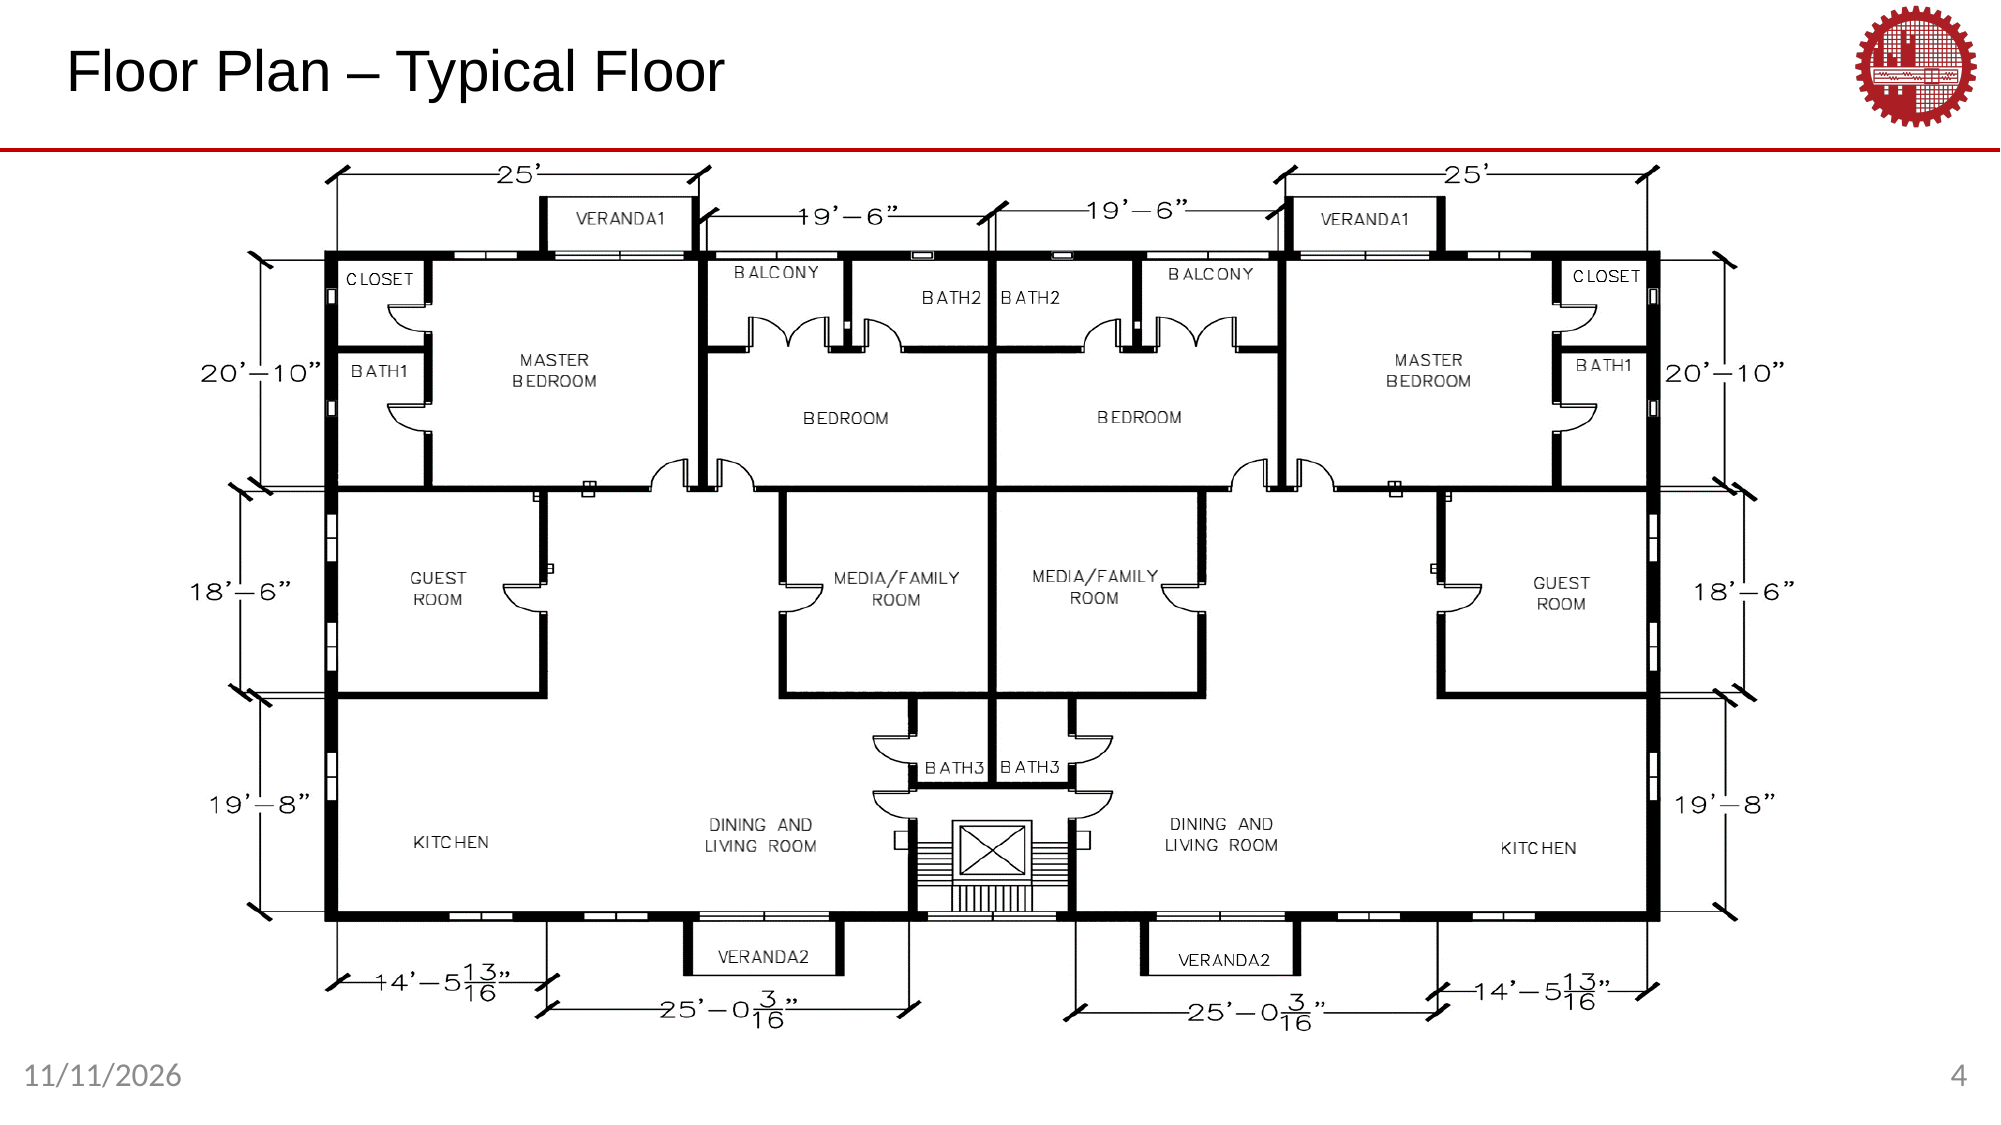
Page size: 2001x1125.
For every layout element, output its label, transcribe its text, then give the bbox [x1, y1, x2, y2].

picture [1854, 4, 1978, 128]
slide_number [7, 1042, 458, 1103]
text_box Floor Plan – Typical Floor [51, 25, 1339, 149]
picture [187, 159, 1802, 1043]
slide_number 4 [1532, 1042, 1983, 1103]
